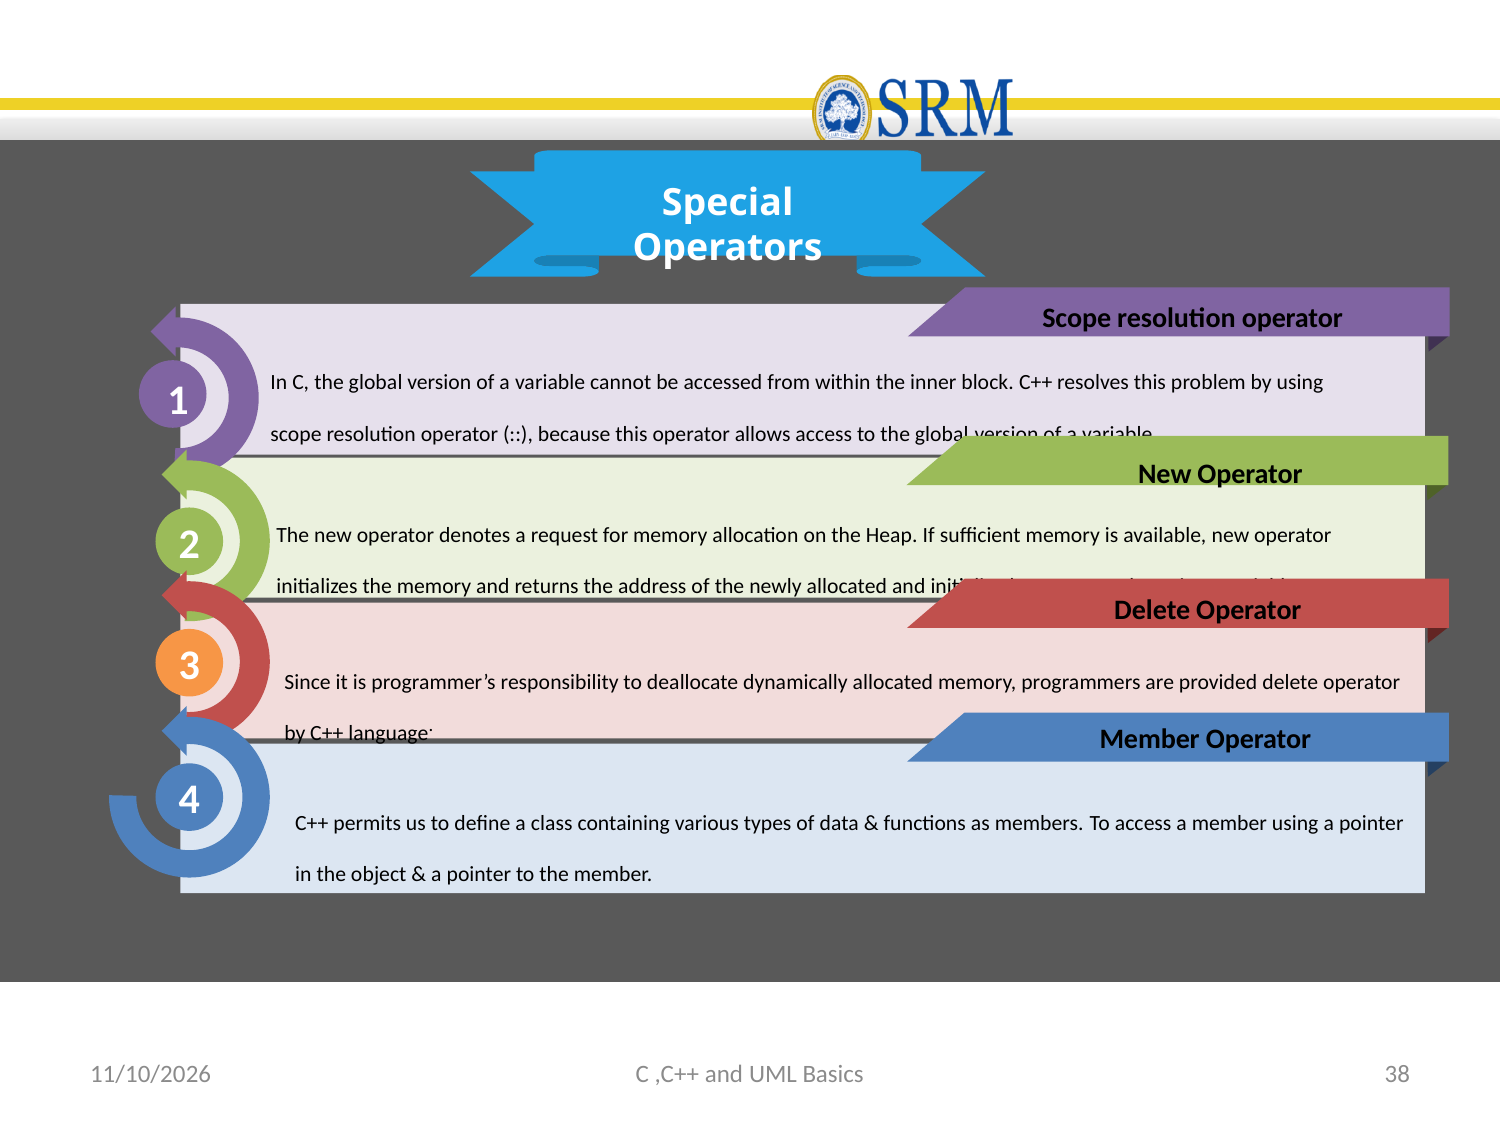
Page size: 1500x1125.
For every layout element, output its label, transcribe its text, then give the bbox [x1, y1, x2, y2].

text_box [907, 287, 1450, 352]
picture [0, 75, 1500, 982]
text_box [108, 456, 270, 576]
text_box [97, 313, 259, 479]
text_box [906, 578, 1450, 644]
footer C ,C++ and UML Basics [512, 1042, 988, 1103]
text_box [108, 712, 270, 878]
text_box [906, 712, 1450, 778]
slide_number 38 [1074, 1042, 1425, 1103]
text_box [108, 577, 270, 712]
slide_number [75, 1042, 425, 1103]
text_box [906, 435, 1449, 501]
